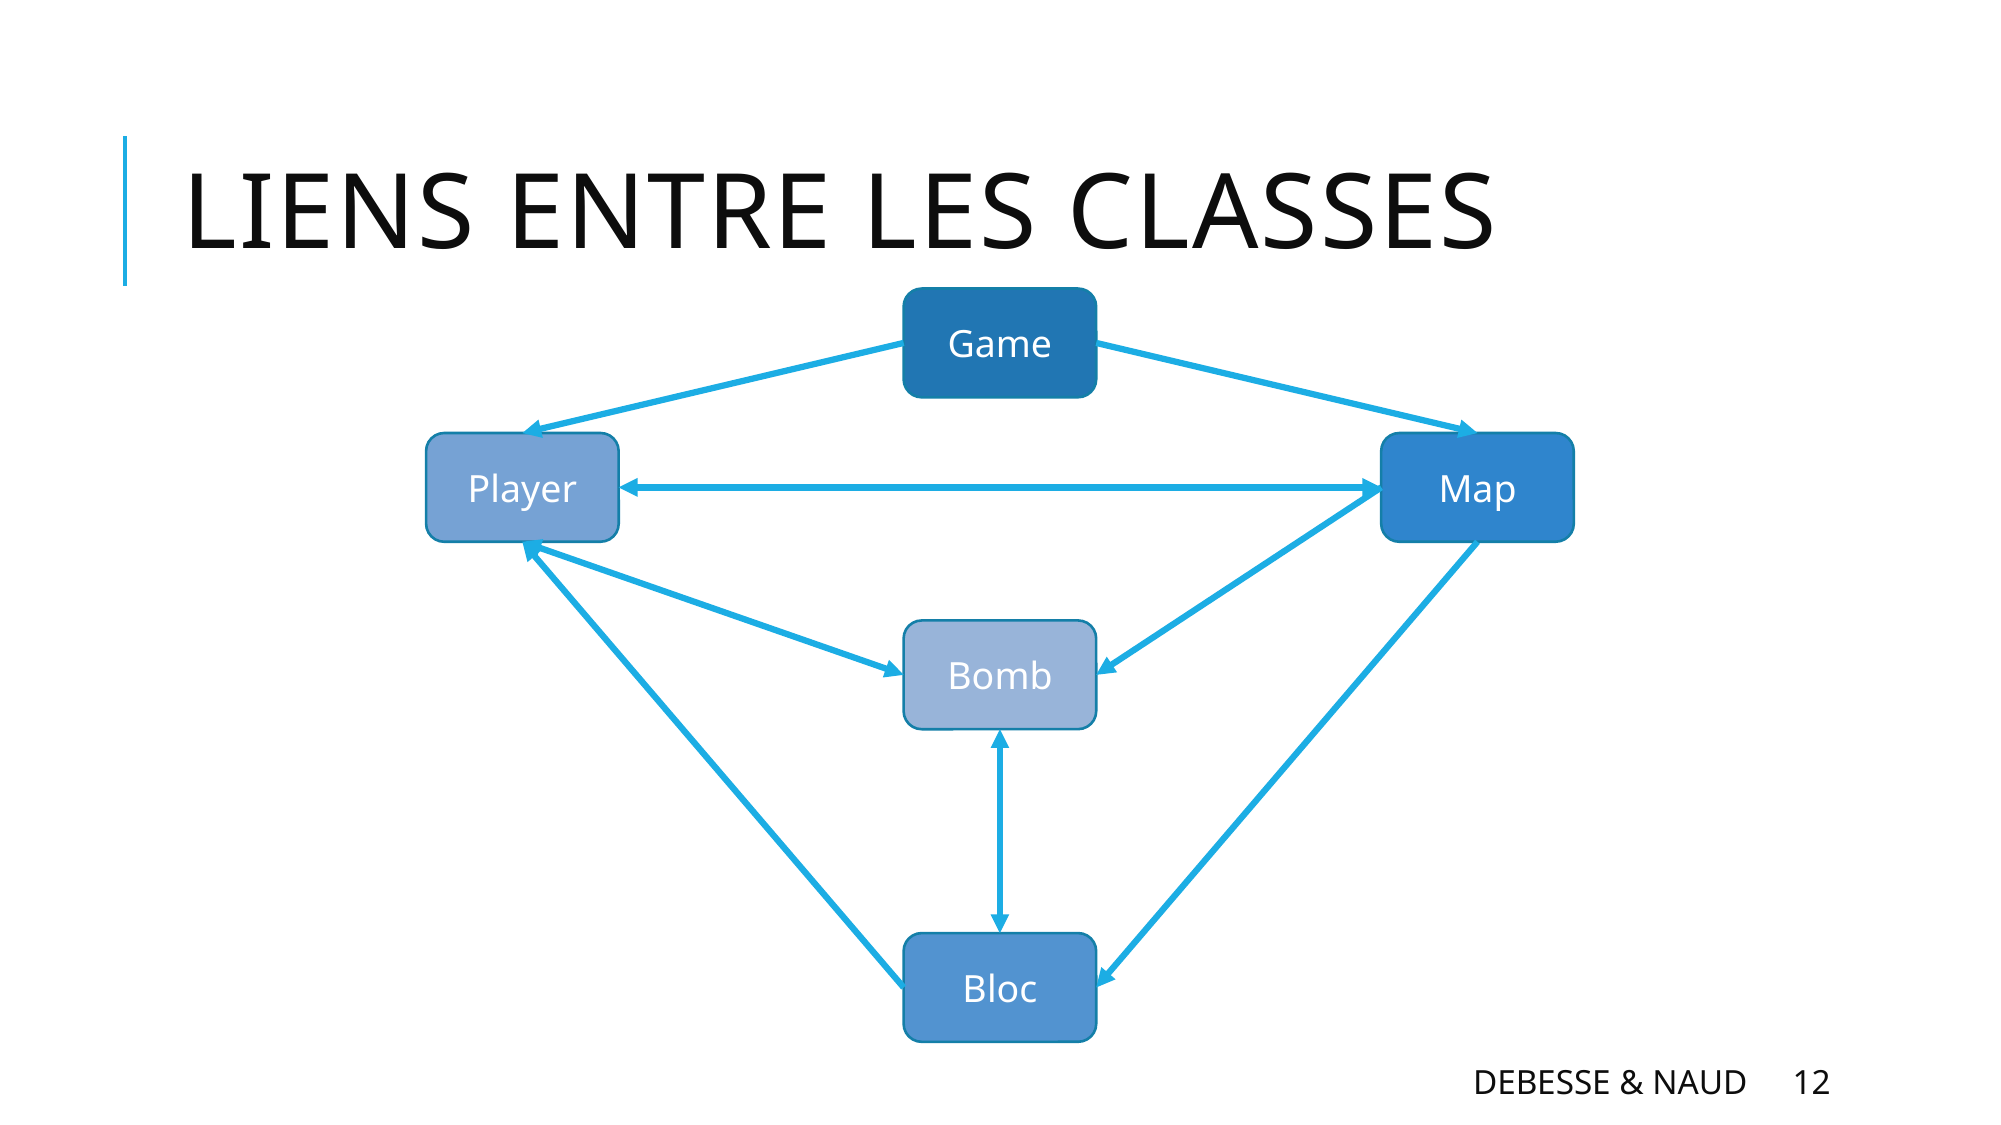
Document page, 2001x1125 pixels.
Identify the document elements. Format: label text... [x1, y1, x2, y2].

text_box Game [902, 287, 1098, 399]
title Liens entre les classes [168, 96, 1763, 342]
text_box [522, 342, 904, 434]
slide_number 12 [1777, 1061, 1938, 1107]
footer DEBESSE & NAUD [794, 1061, 1763, 1107]
text_box Player [424, 431, 621, 544]
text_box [1096, 487, 1382, 676]
text_box Bomb [911, 619, 1089, 731]
text_box Map [1379, 431, 1576, 544]
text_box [1095, 342, 1478, 434]
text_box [1095, 541, 1478, 988]
text_box Bloc [902, 931, 1098, 1044]
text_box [522, 541, 904, 988]
